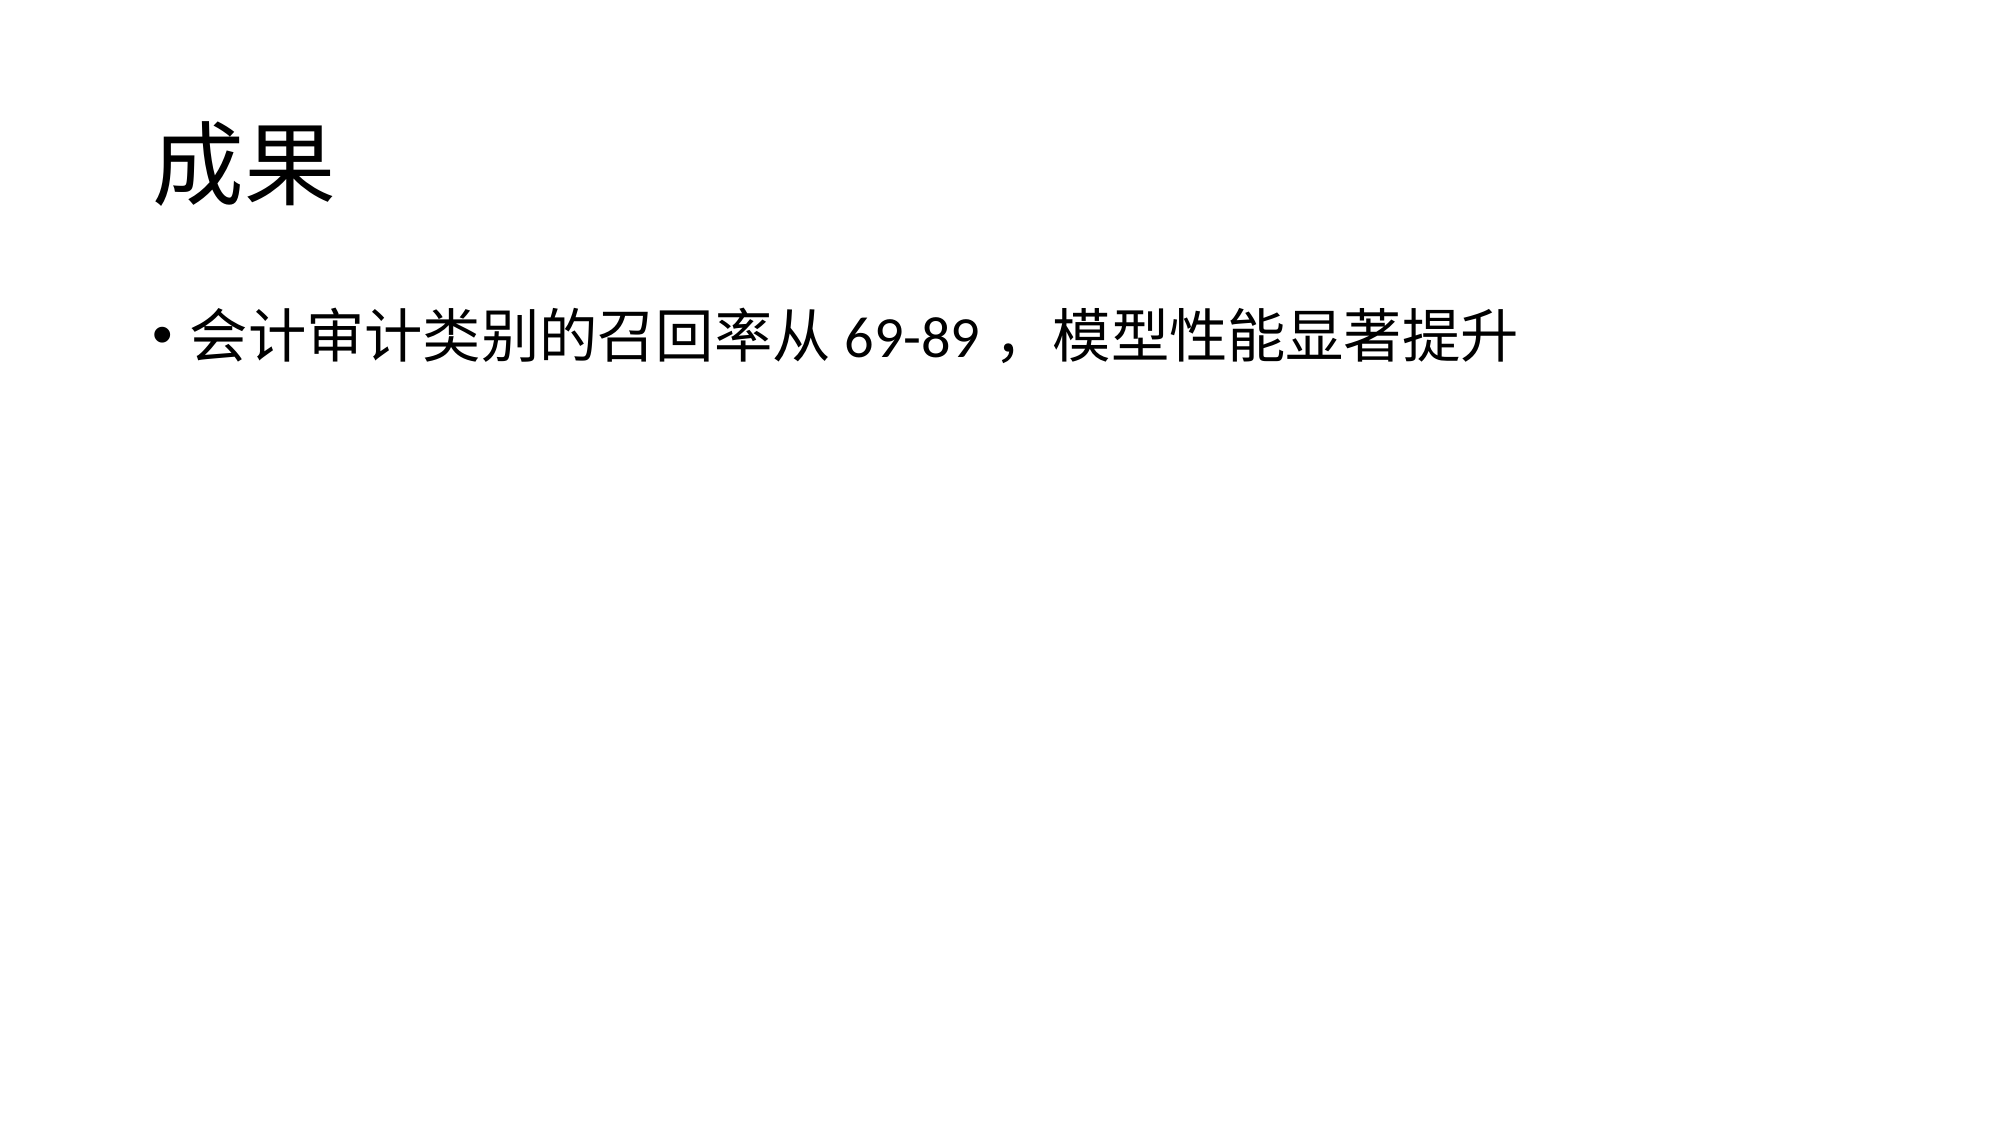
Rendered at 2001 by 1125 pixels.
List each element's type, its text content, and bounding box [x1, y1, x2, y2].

title 成果 [137, 59, 1863, 278]
list 会计审计类别的召回率从69-89，模型性能显著提升 [137, 299, 1863, 1014]
